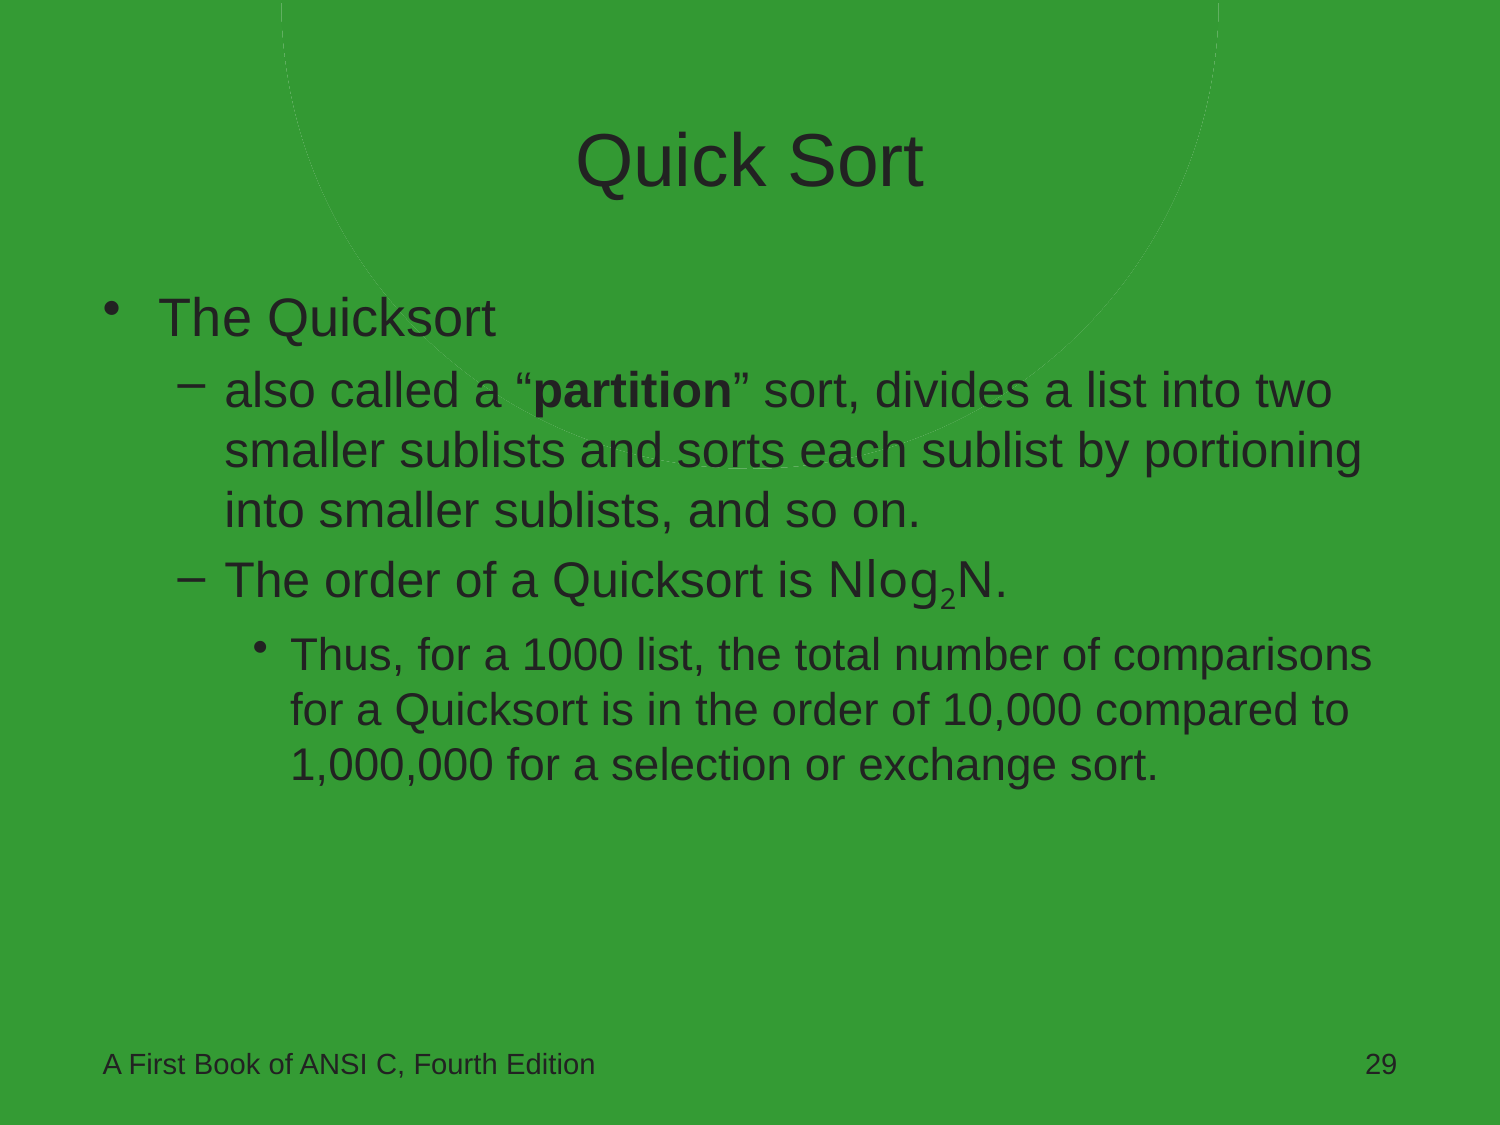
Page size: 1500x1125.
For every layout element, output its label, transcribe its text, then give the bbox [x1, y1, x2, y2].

title Quick Sort [87, 62, 1413, 250]
slide_number 29 [1074, 1037, 1413, 1101]
footer A First Book of ANSI C, Fourth Edition [87, 1037, 1051, 1101]
list The Quicksort also called a “partition” sort, divides a list into two smaller sublists and sorts each sublist by portioning into smaller sublists, and so on. The order of a Quicksort is Nlog2N. Thus, for a 1000 list, the total number of comparisons for a Quicksort is in the order of 10,000 compared to 1,000,000 for a selection or exchange sort. [87, 275, 1413, 1025]
